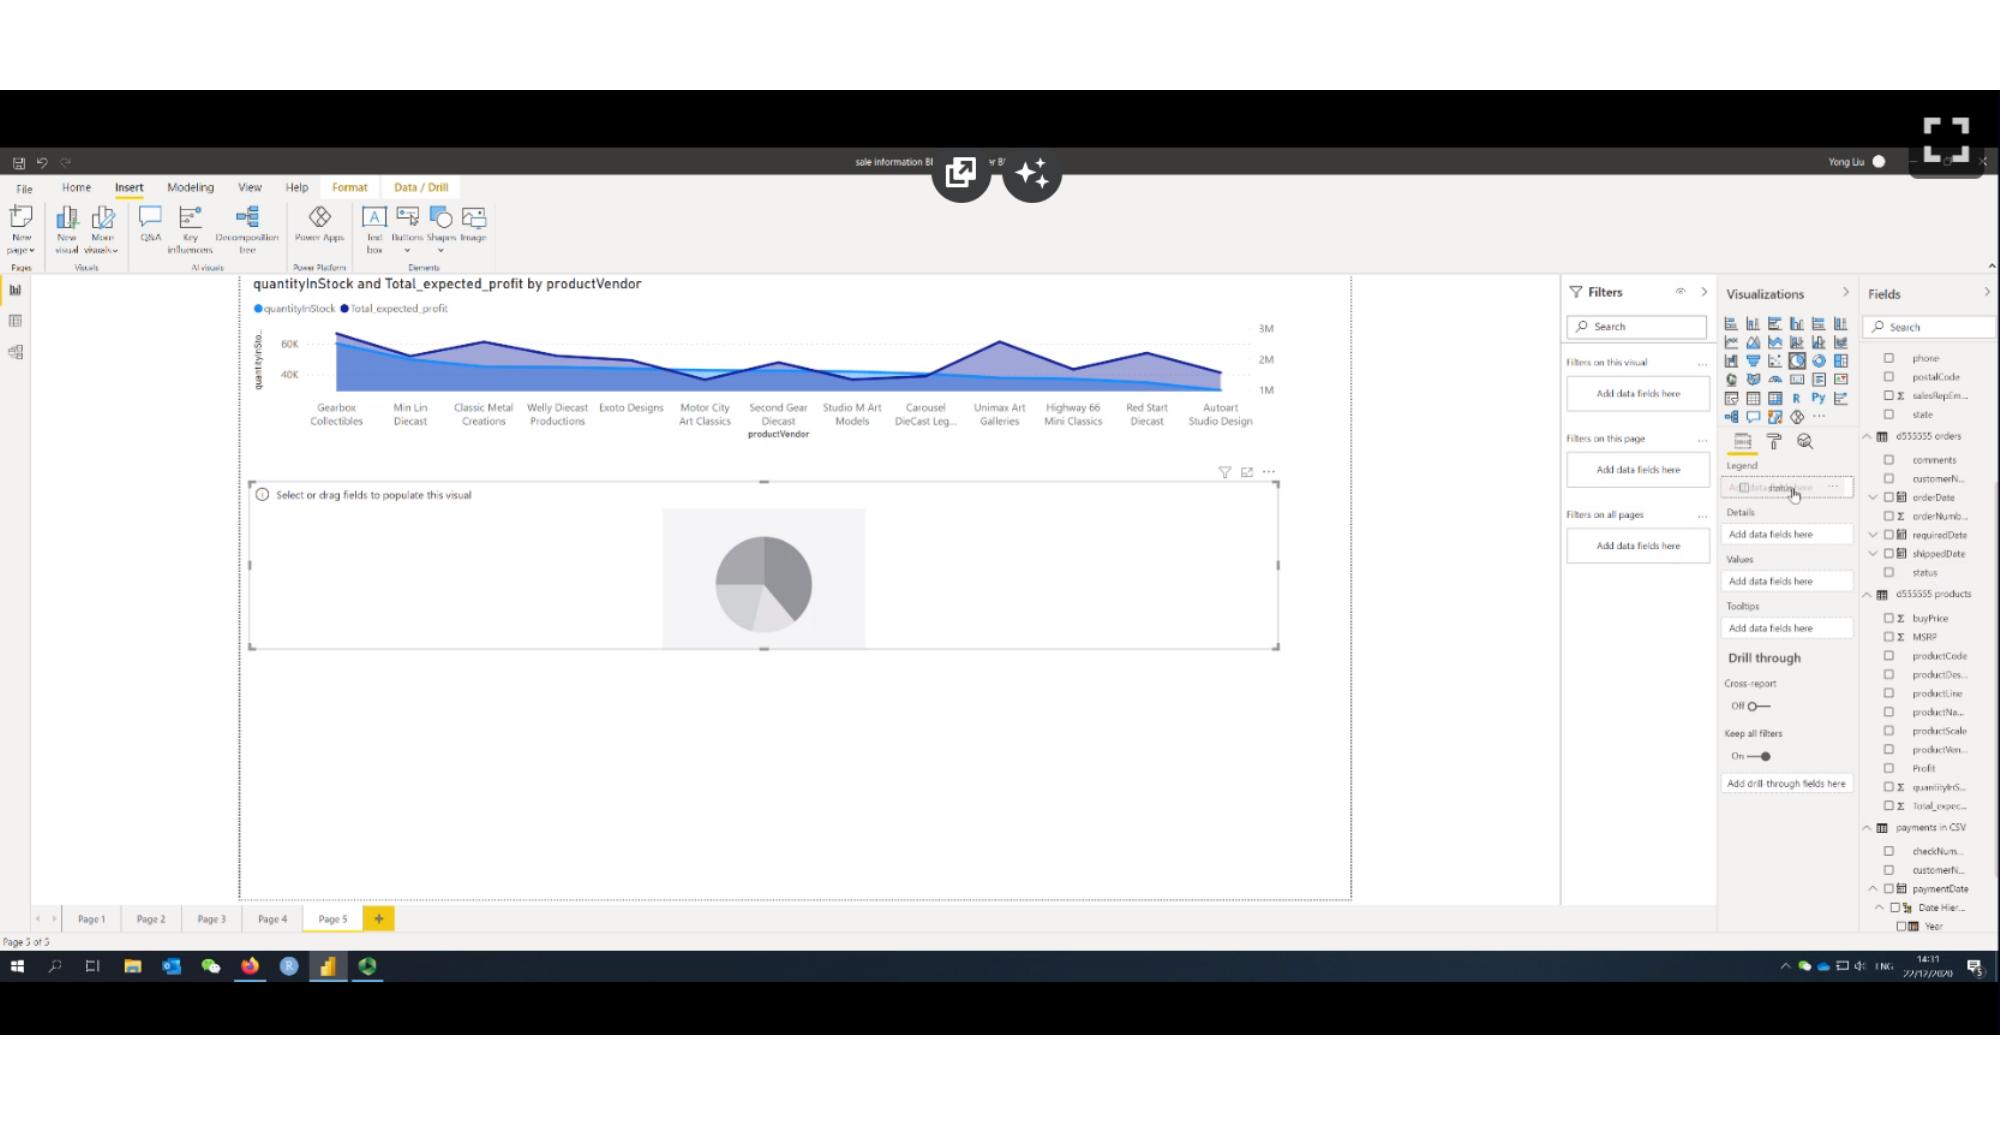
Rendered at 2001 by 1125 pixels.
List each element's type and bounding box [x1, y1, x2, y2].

picture [0, 90, 2000, 1035]
